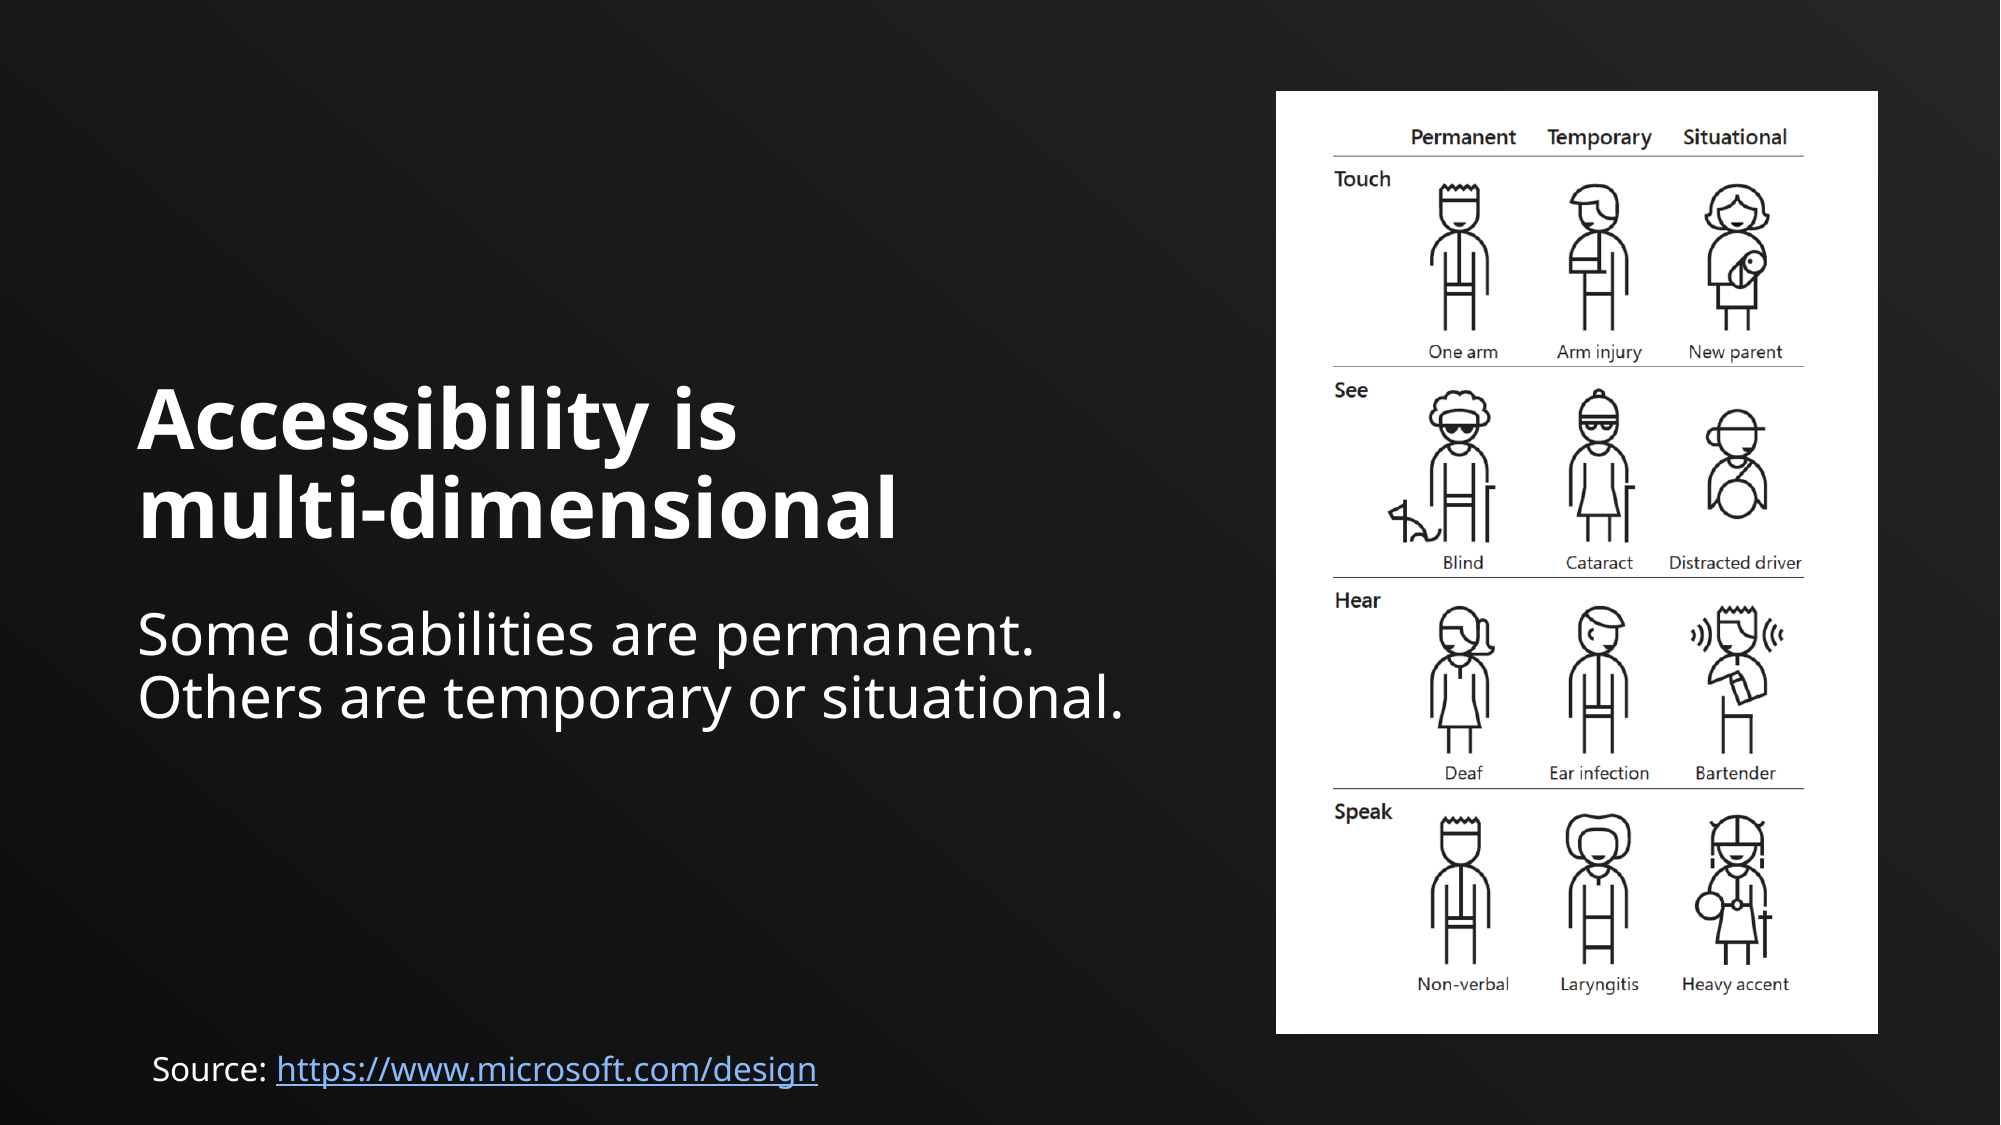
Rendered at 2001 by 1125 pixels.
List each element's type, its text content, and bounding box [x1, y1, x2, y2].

picture [1276, 91, 1878, 1034]
list Some disabilities are permanent. Others are temporary or situational. [122, 598, 1220, 790]
title Accessibility is multi-dimensional [122, 358, 1020, 576]
text_box Source: https://www.microsoft.com/design [137, 1041, 1921, 1097]
